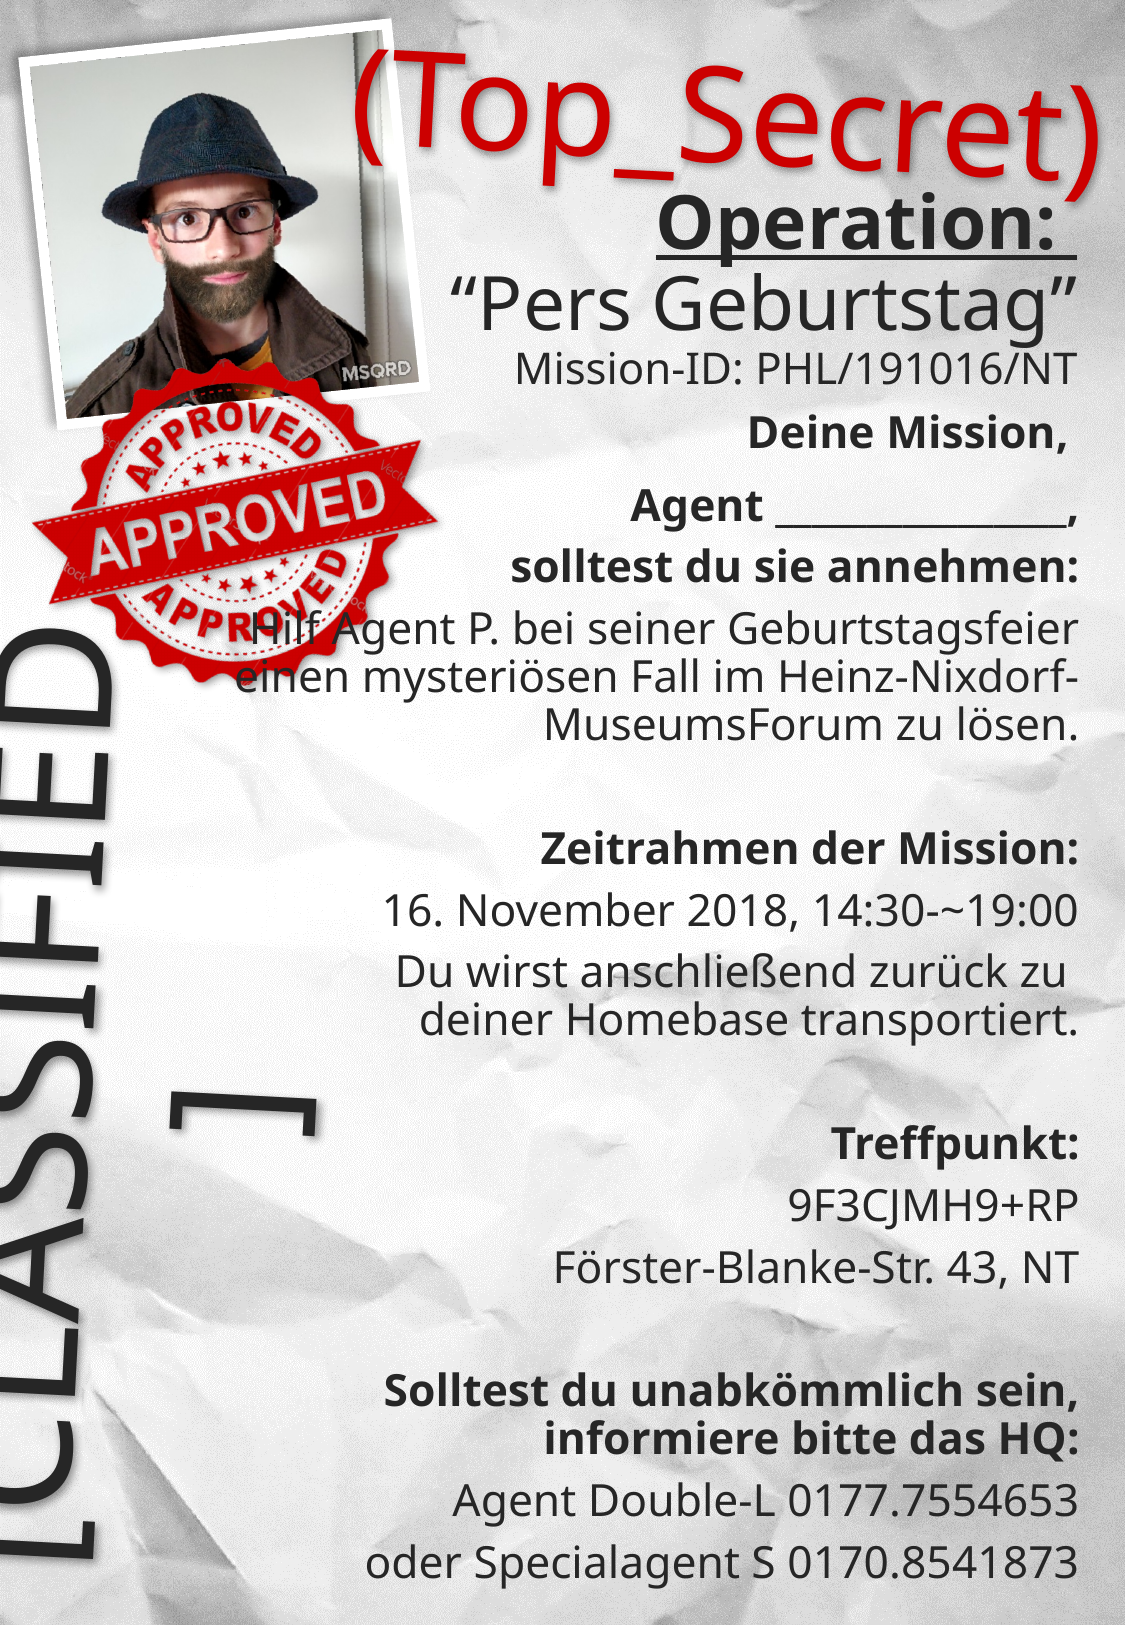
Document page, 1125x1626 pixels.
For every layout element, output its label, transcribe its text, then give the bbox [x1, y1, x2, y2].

picture [0, 0, 1125, 1625]
picture [0, 1250, 32, 1287]
list Deine Mission, Agent ________________, solltest du sie annehmen: Hilf Agent P. bei seiner Geburtstagsfeier einen mysteriösen Fall im Heinz-Nixdorf-MuseumsForum zu lösen. Zeitrahmen der Mission: 16. November 2018, 14:30-~19:00 Du wirst anschließend zurück zu deiner Homebase transportiert. Treffpunkt: 9F3CJMH9+RP Förster-Blanke-Str. 43, NT Solltest du unabkömmlich sein, informiere bitte das HQ: Agent Double-L 0177.7554653 oder Specialagent S 0170.8541873 [162, 401, 1096, 1596]
title Operation: “Pers Geburtstag” Mission-ID: PHL/191016/NT [295, 35, 1093, 401]
